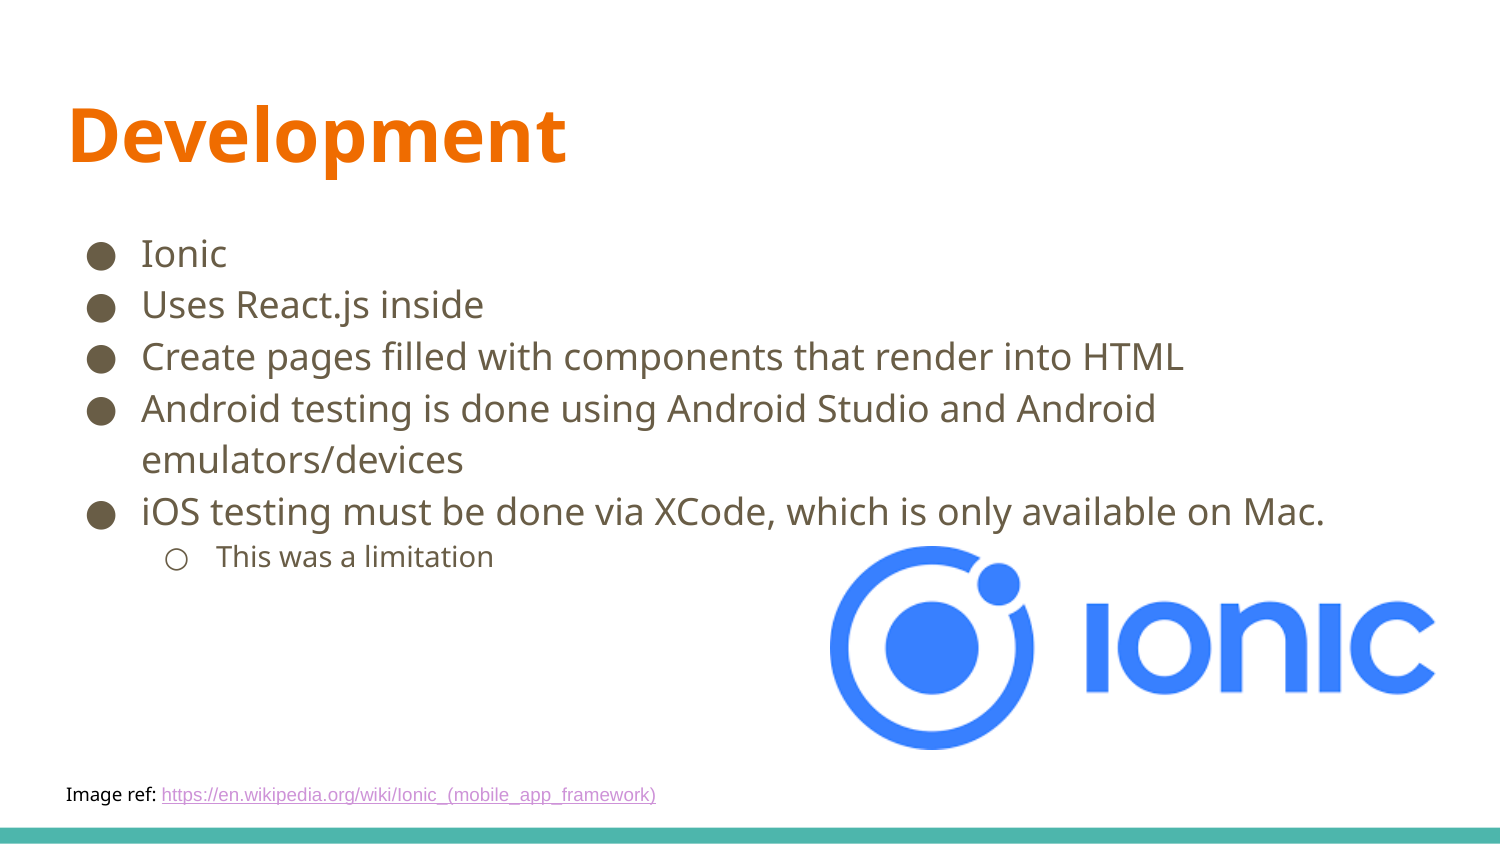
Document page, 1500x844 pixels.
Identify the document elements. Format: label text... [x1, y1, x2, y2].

list Ionic Uses React.js inside Create pages filled with components that render into HTML Android testing is done using Android Studio and Android emulators/devices iOS testing must be done via XCode, which is only available on Mac. This was a limitation [51, 207, 1449, 750]
text_box Image ref: https://en.wikipedia.org/wiki/Ionic_(mobile_app_framework) [51, 768, 1349, 814]
picture [830, 546, 1436, 750]
title Development [51, 72, 1449, 189]
